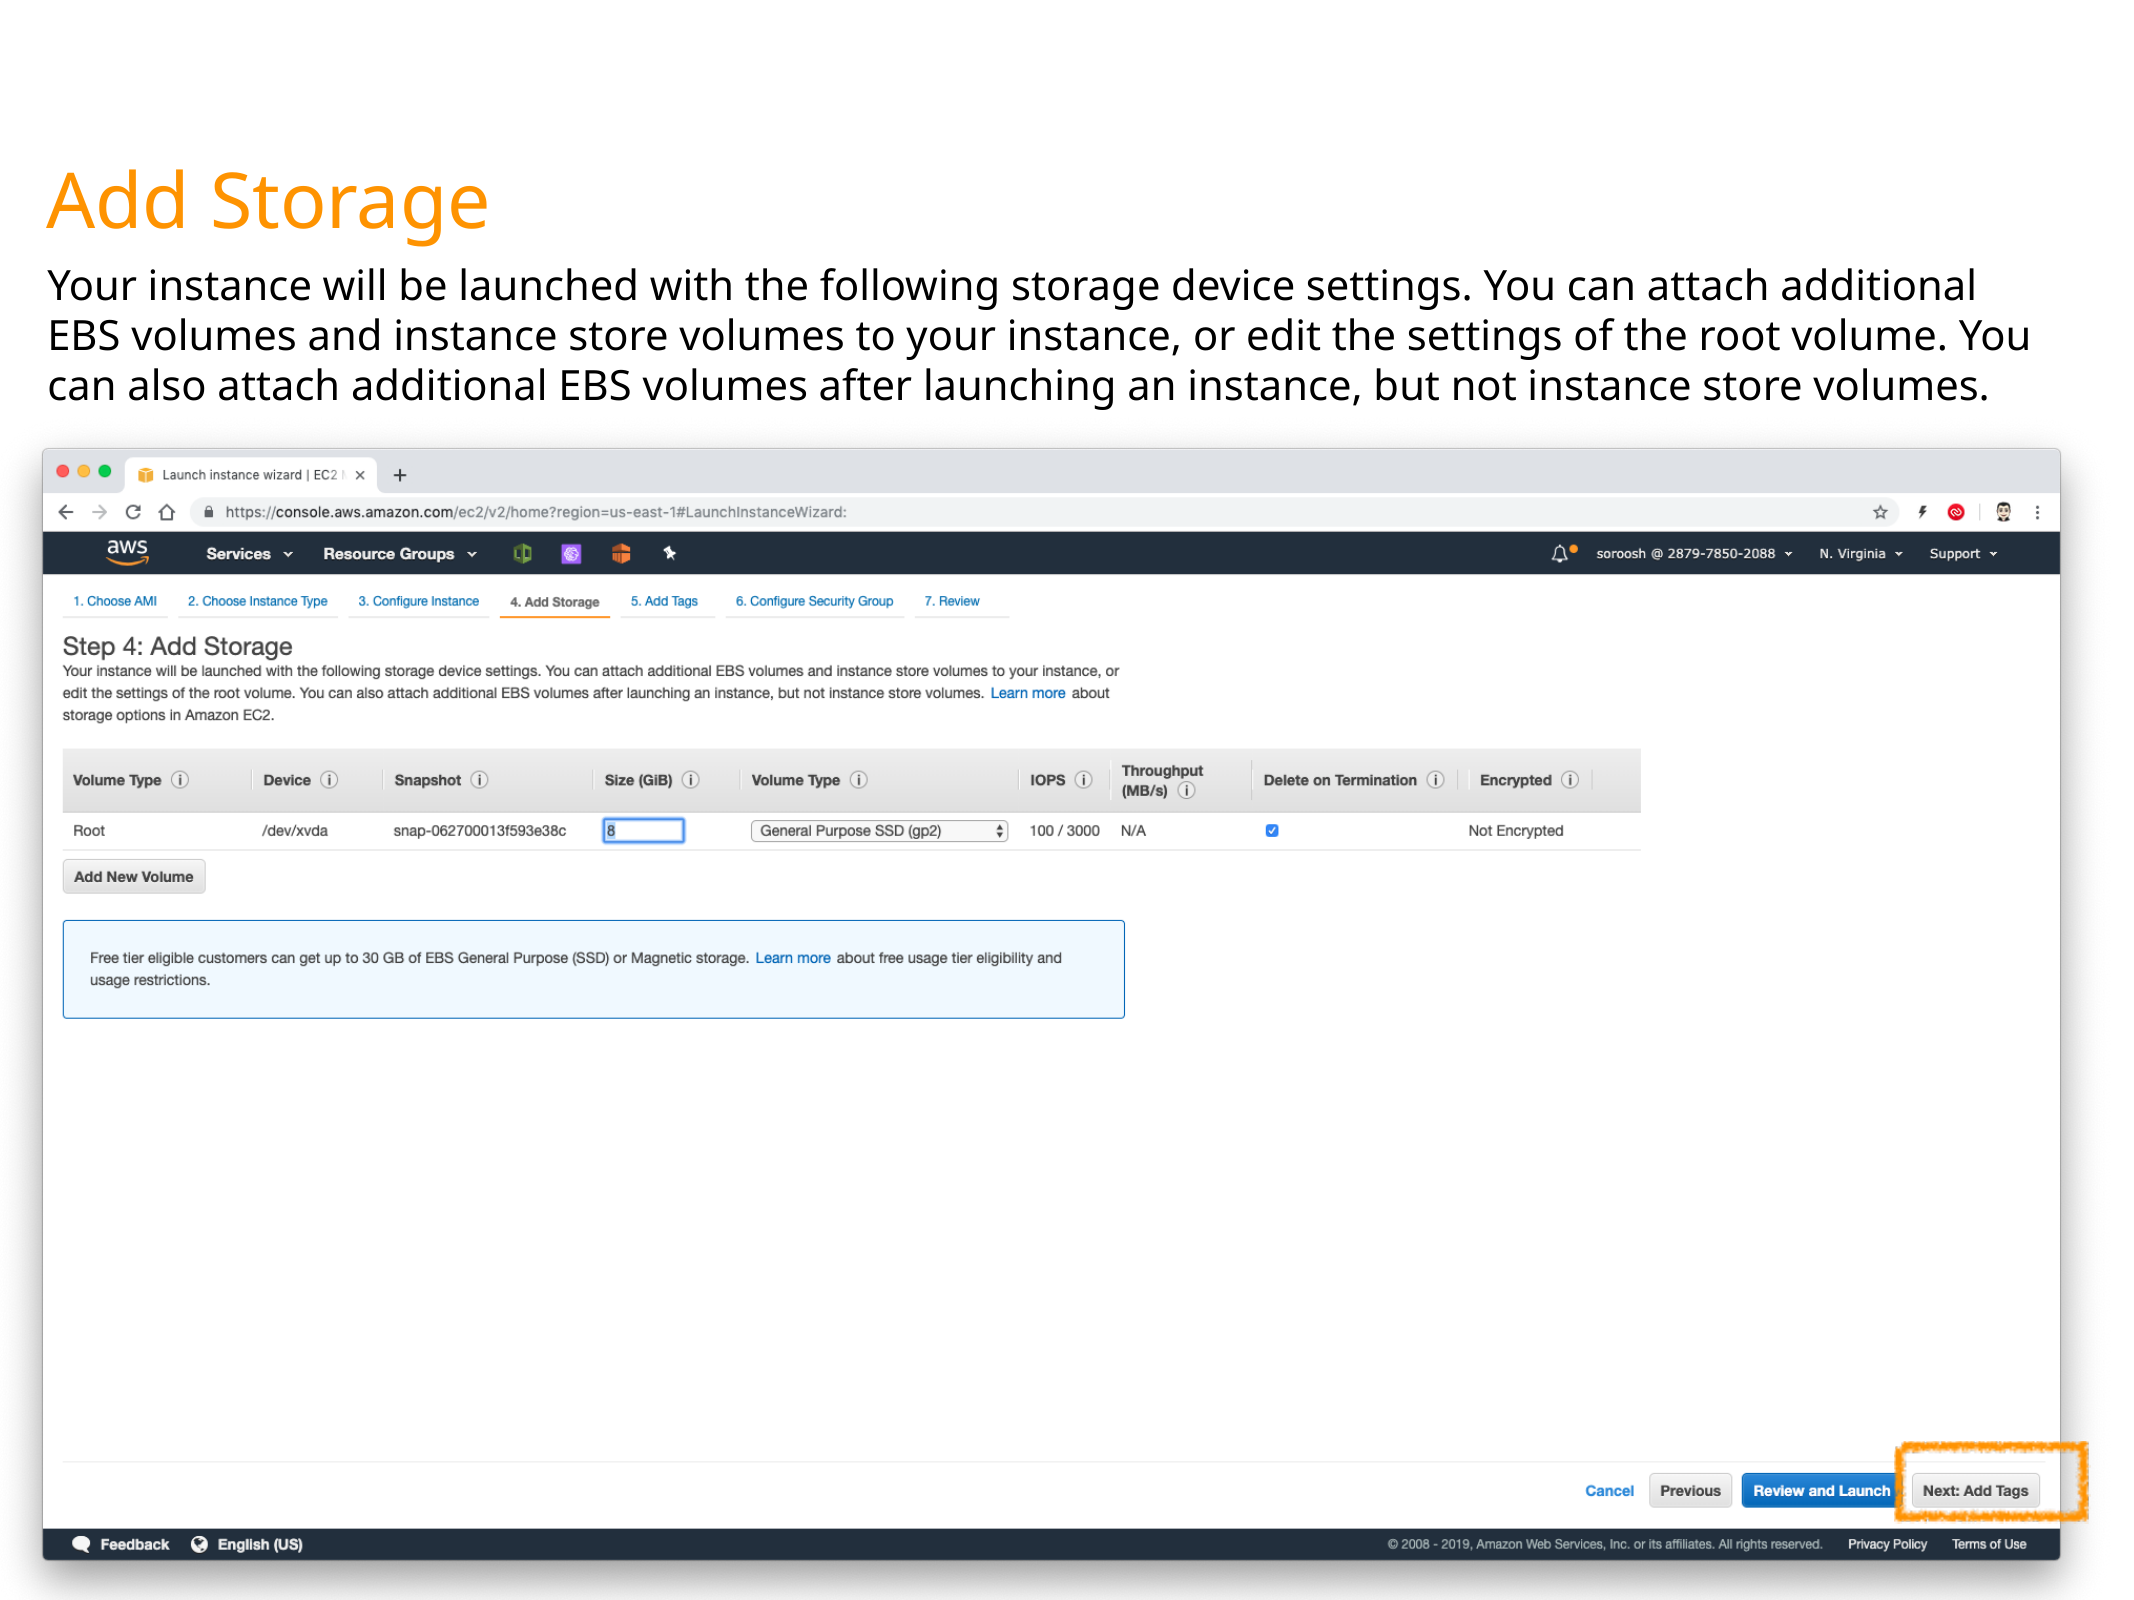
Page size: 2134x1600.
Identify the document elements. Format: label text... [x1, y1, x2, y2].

text_box Add Storage [38, 143, 500, 250]
picture [0, 409, 2119, 1600]
text_box Your instance will be launched with the following storage device settings. You can attach additional EBS volumes and instance store volumes to your instance, or edit the settings of the root volume. You can also attach additional EBS volumes after launching an instance, but not instance store volumes. [38, 250, 2065, 409]
